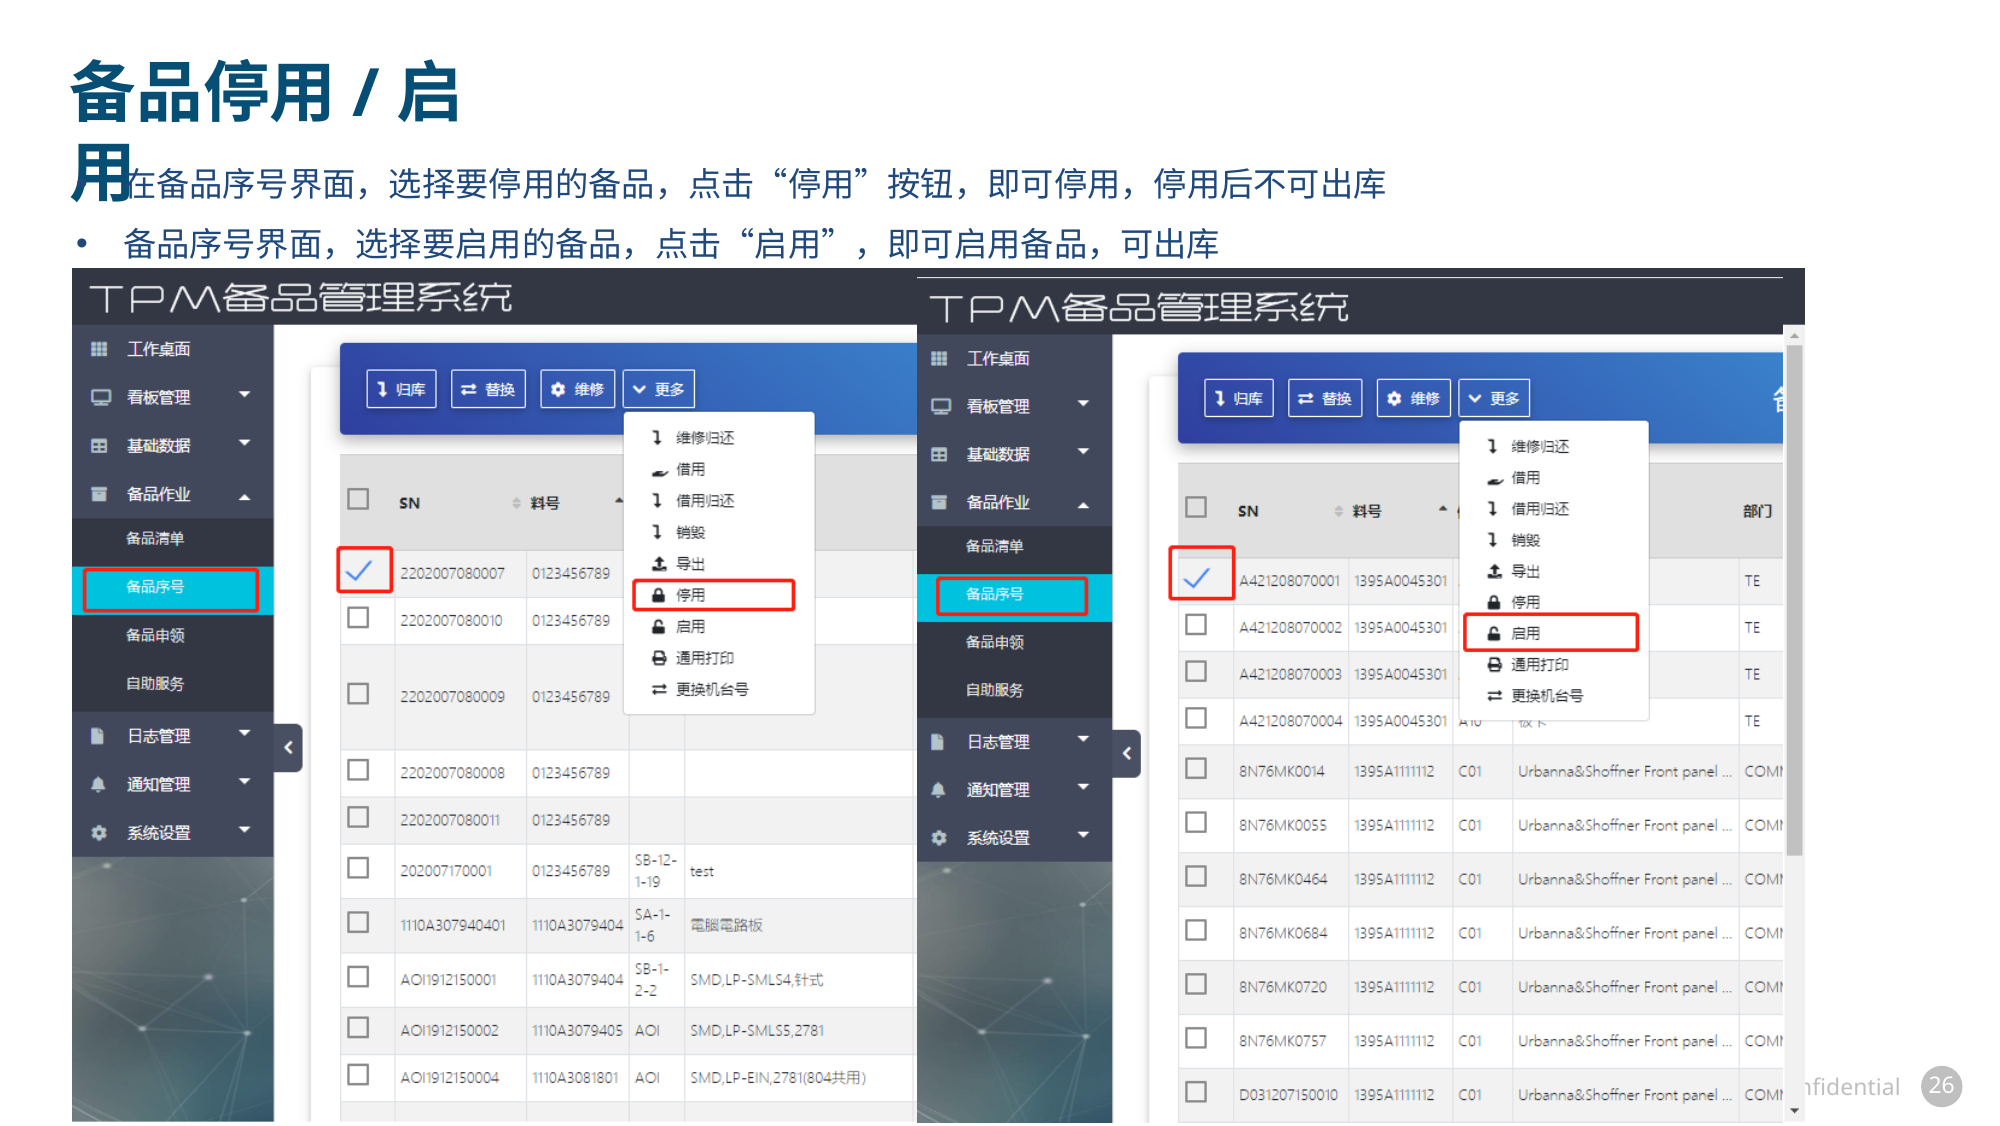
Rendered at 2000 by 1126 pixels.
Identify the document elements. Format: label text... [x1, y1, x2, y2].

picture [71, 268, 1805, 1123]
title 备品停用/启用 [54, 42, 519, 139]
text_box 在备品序号界面，选择要停用的备品，点击“停用”按钮，即可停用，停用后不可出库 备品序号界面，选择要启用的备品，点击“启用”，即可启用备品，可出库 [61, 135, 1815, 490]
